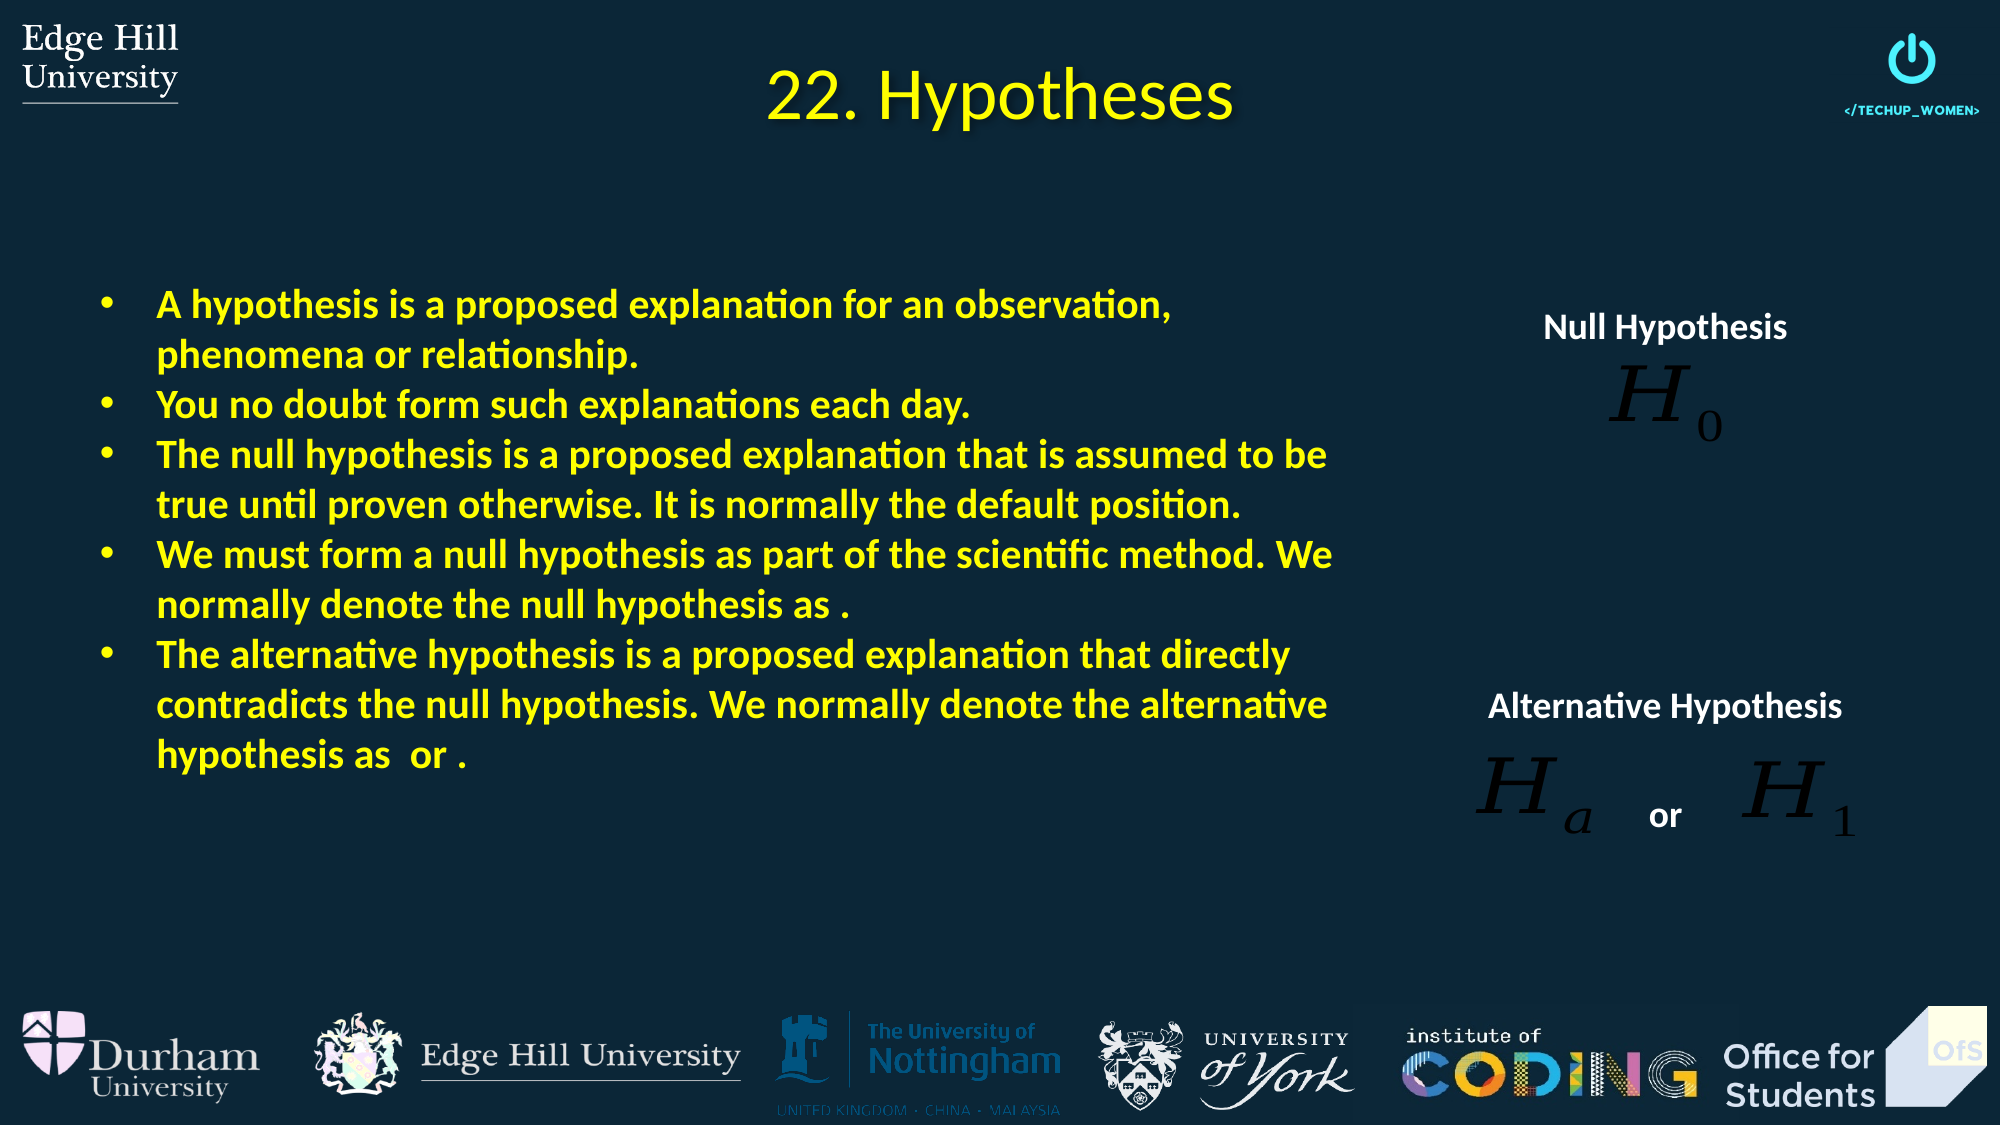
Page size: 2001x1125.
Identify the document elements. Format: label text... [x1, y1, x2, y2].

picture [14, 17, 186, 114]
text_box 22. Hypotheses [528, 37, 1472, 142]
picture [764, 1006, 1071, 1123]
picture [1353, 1004, 1739, 1123]
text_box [1527, 294, 1805, 451]
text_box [1471, 674, 1860, 847]
picture [1829, 0, 2000, 146]
